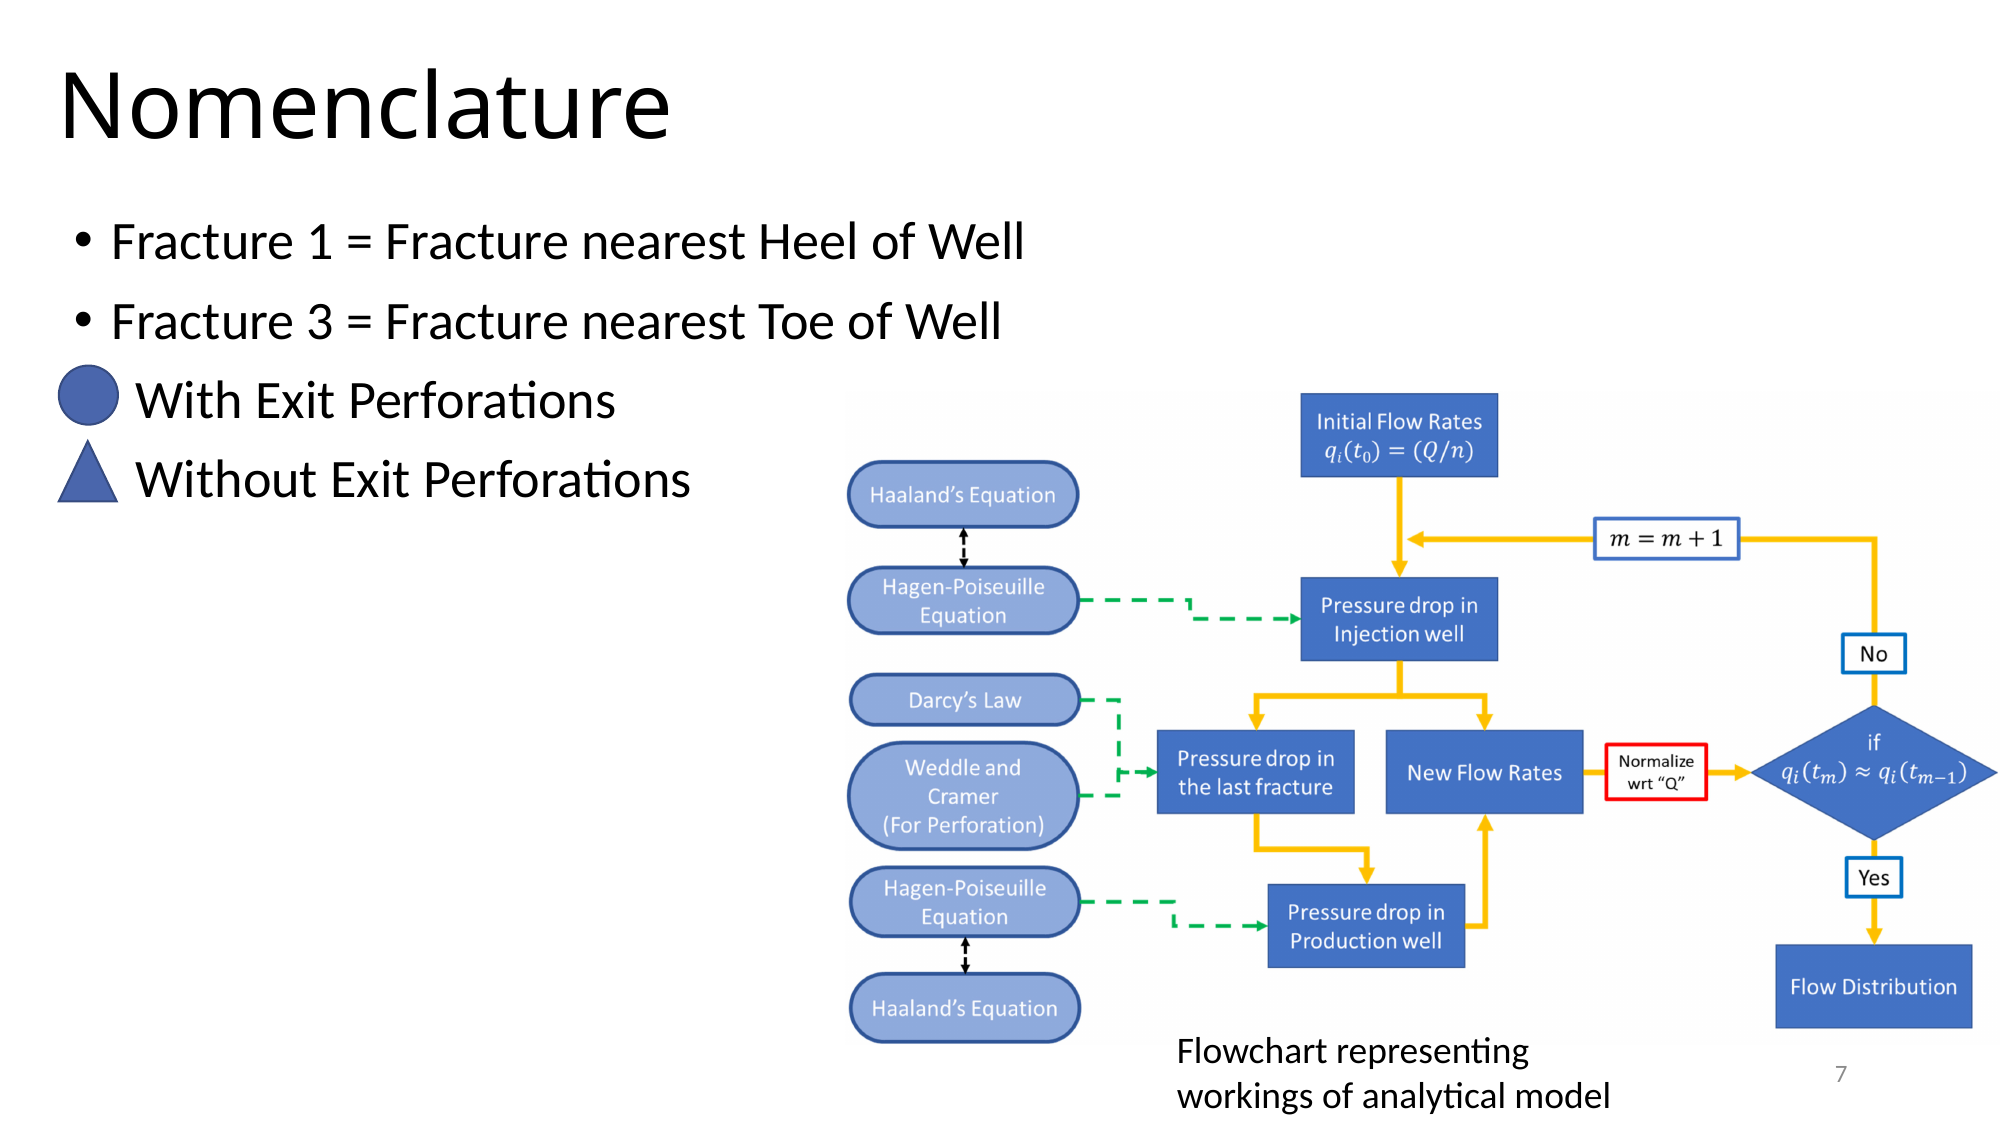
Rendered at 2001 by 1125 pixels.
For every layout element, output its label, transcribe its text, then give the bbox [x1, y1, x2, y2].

slide_number 7 [1412, 1045, 1863, 1103]
text_box [57, 438, 119, 503]
list Fracture 1 = Fracture nearest Heel of Well Fracture 3 = Fracture nearest Toe of Well With Exit Perforations Without Exit Perforations [58, 205, 1784, 920]
text_box Flowchart representing workings of analytical model [1162, 1045, 1684, 1124]
picture [845, 391, 2000, 1045]
text_box [57, 364, 119, 426]
title Nomenclature [42, 0, 1768, 218]
